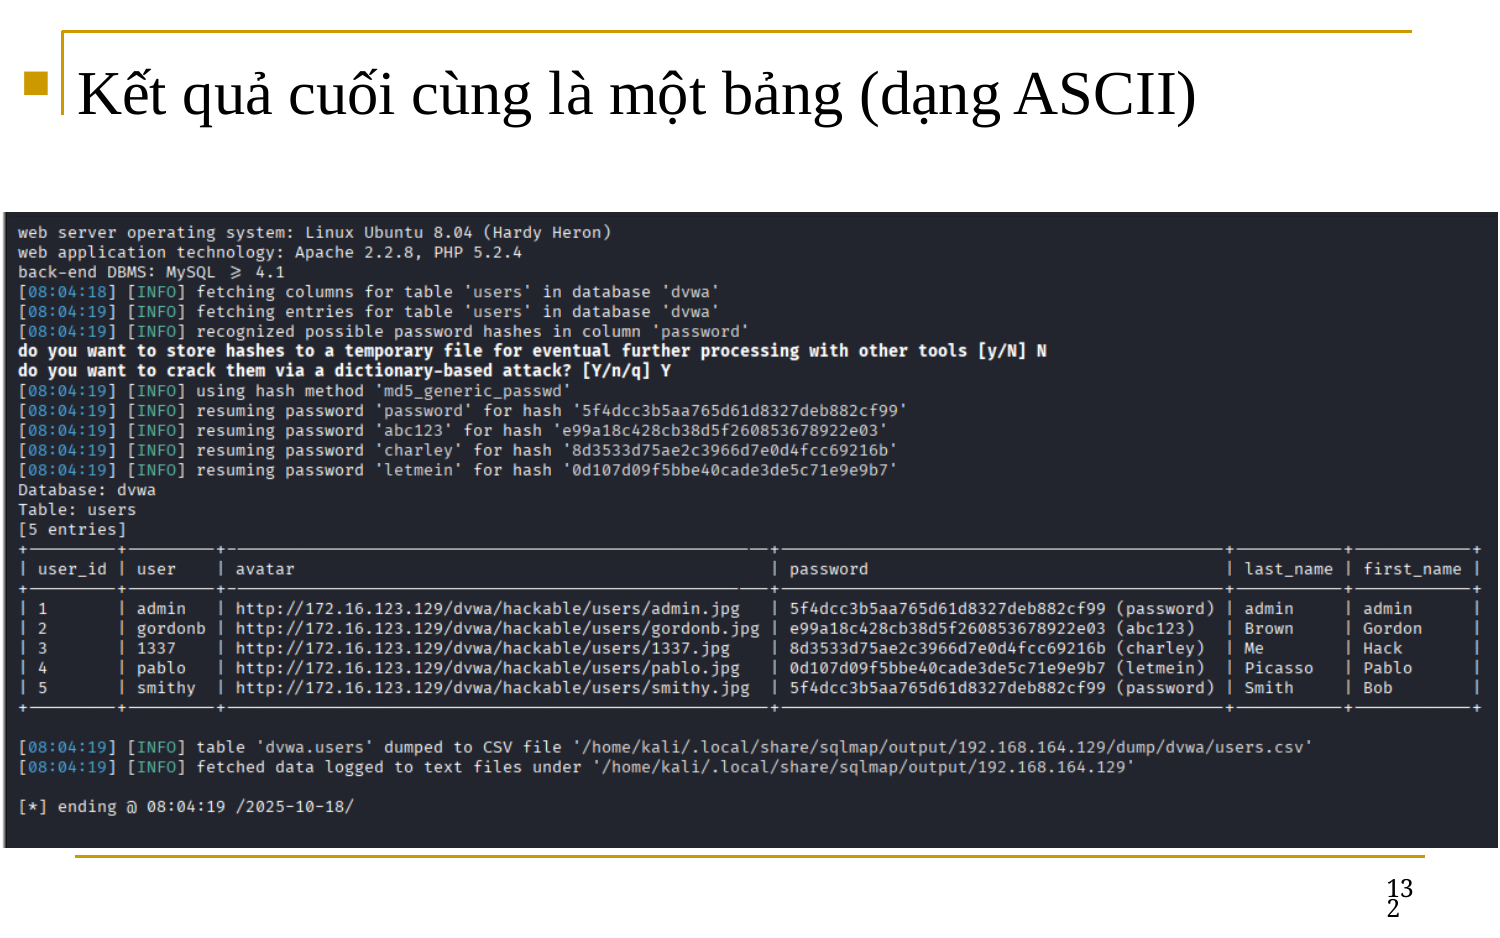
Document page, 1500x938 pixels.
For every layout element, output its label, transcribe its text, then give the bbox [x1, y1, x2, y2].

picture [2, 211, 1498, 848]
slide_number 132 [1380, 878, 1419, 938]
text_box Kết quả cuối cùng là một bảng (dạng ASCII) [18, 34, 1482, 127]
